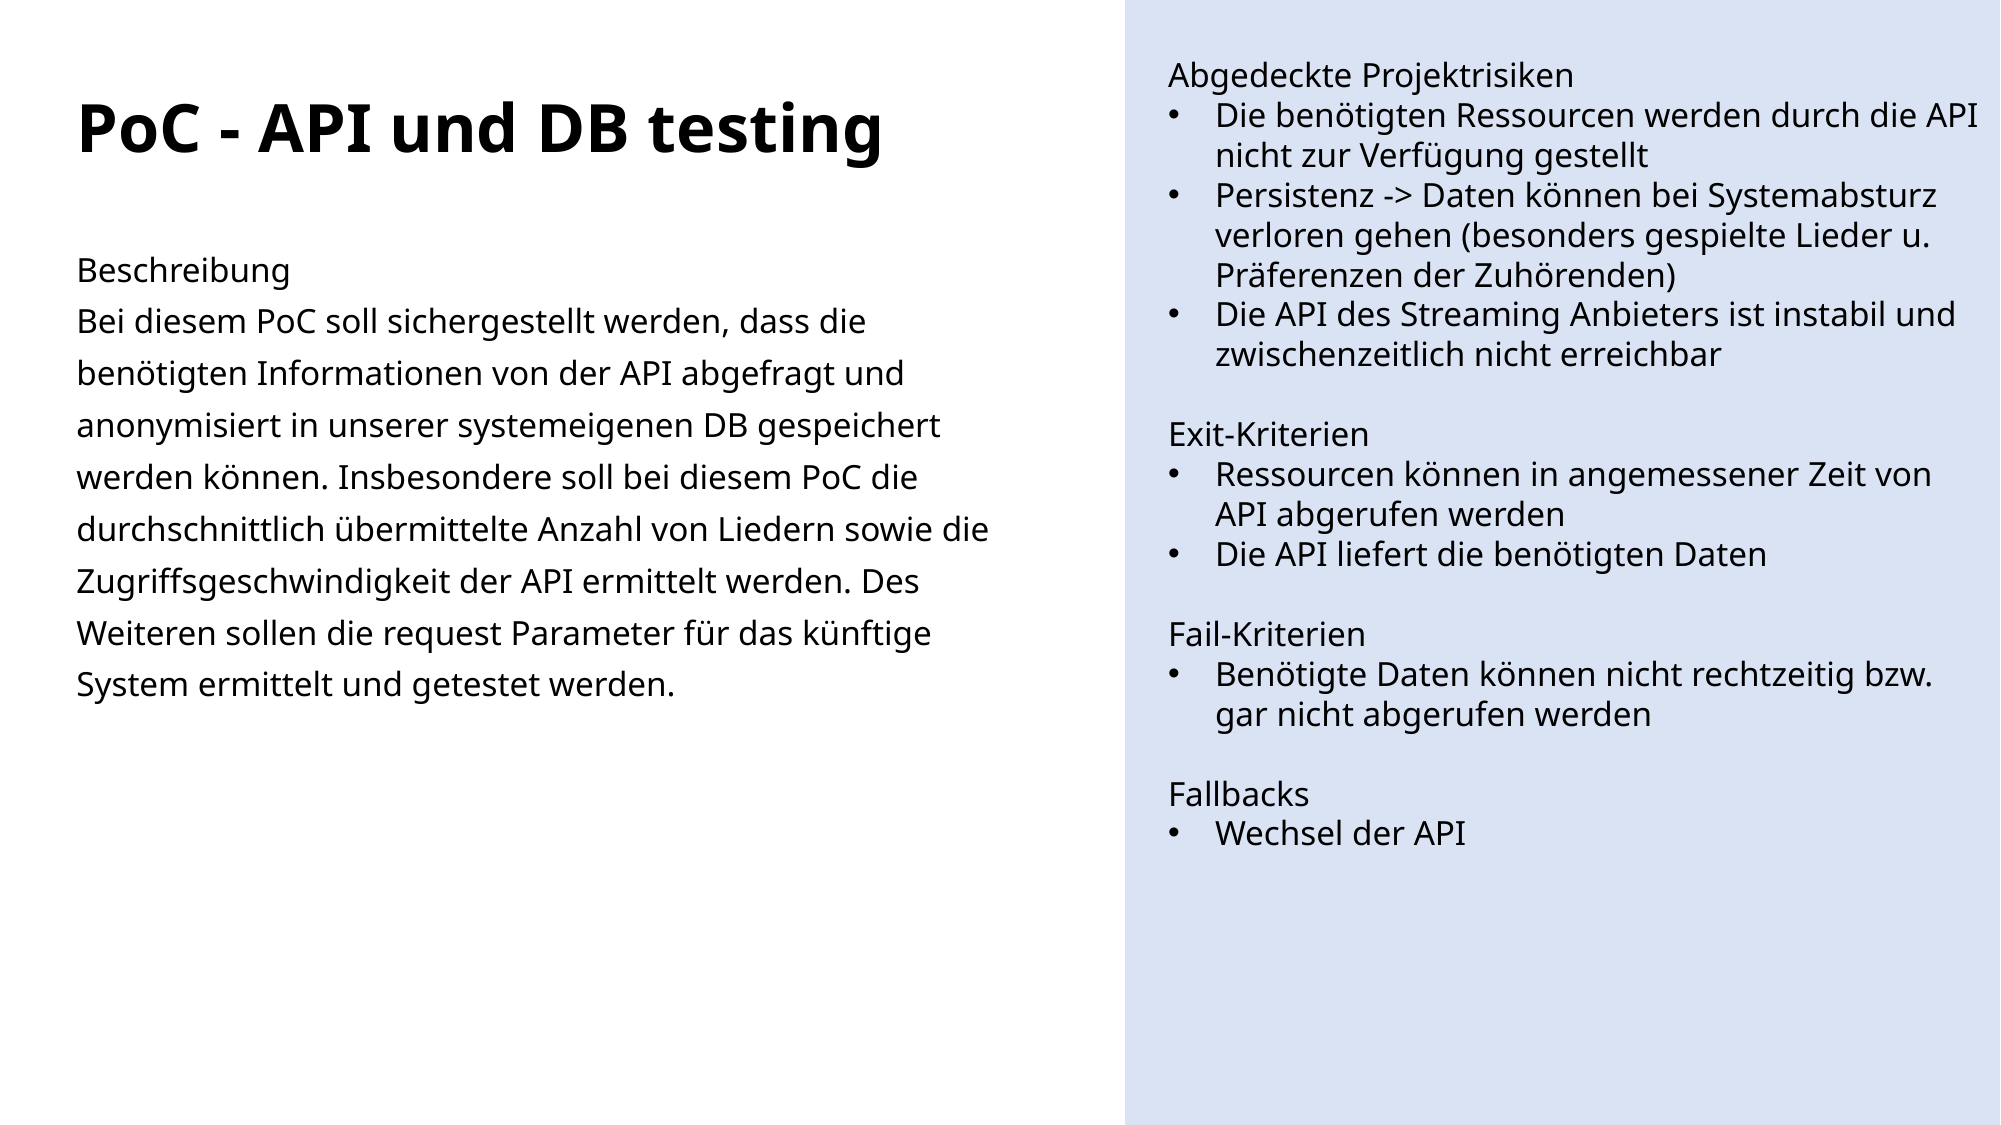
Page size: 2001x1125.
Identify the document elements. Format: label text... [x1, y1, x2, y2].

text_box PoC - API und DB testing [61, 21, 1062, 242]
text_box [1124, 0, 2000, 1125]
text_box Beschreibung Bei diesem PoC soll sichergestellt werden, dass die benötigten Informationen von der API abgefragt und anonymisiert in unserer systemeigenen DB gespeichert werden können. Insbesondere soll bei diesem PoC die durchschnittlich übermittelte Anzahl von Liedern sowie die Zugriffsgeschwindigkeit der API ermittelt werden. Des Weiteren sollen die request Parameter für das künftige System ermittelt und getestet werden. [61, 242, 1062, 711]
text_box Abgedeckte Projektrisiken Die benötigten Ressourcen werden durch die API nicht zur Verfügung gestellt Persistenz -> Daten können bei Systemabsturz verloren gehen (besonders gespielte Lieder u. Präferenzen der Zuhörenden) Die API des Streaming Anbieters ist instabil und zwischenzeitlich nicht erreichbar Exit-Kriterien Ressourcen können in angemessener Zeit von API abgerufen werden Die API liefert die benötigten Daten Fail-Kriterien Benötigte Daten können nicht rechtzeitig bzw. gar nicht abgerufen werden Fallbacks Wechsel der API [1153, 46, 2000, 860]
